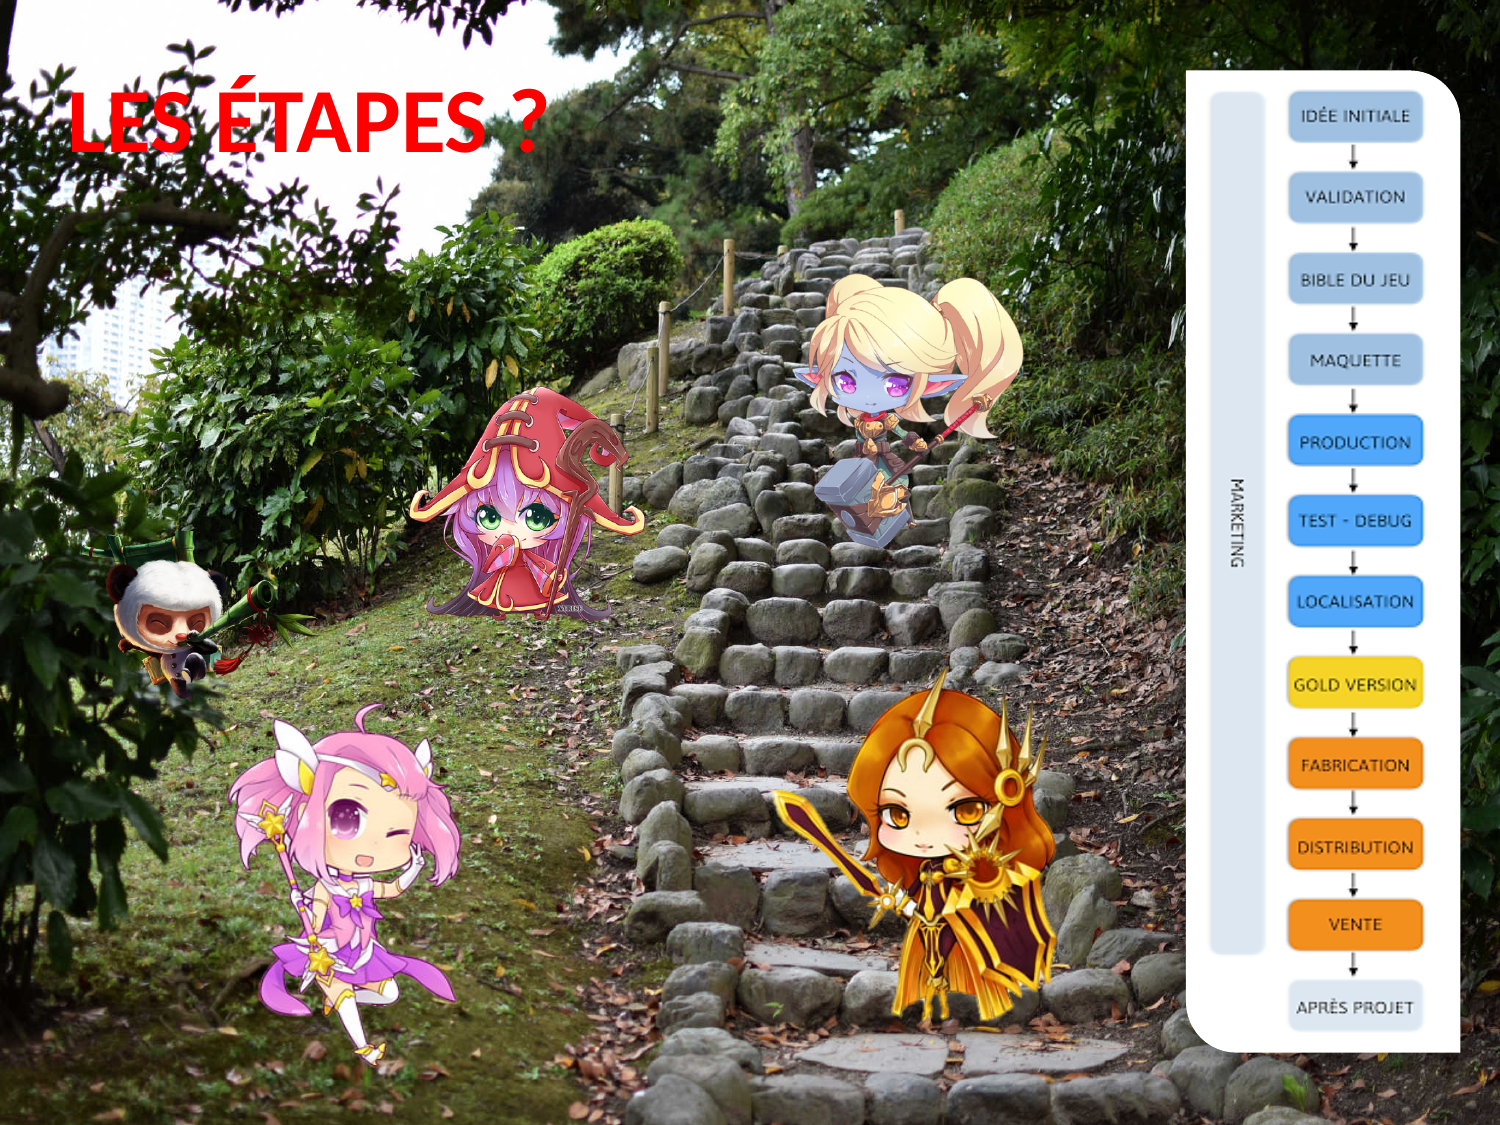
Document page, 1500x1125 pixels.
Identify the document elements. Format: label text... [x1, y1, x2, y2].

text_box Les étapes ? [53, 53, 703, 179]
picture [0, 0, 1500, 1125]
